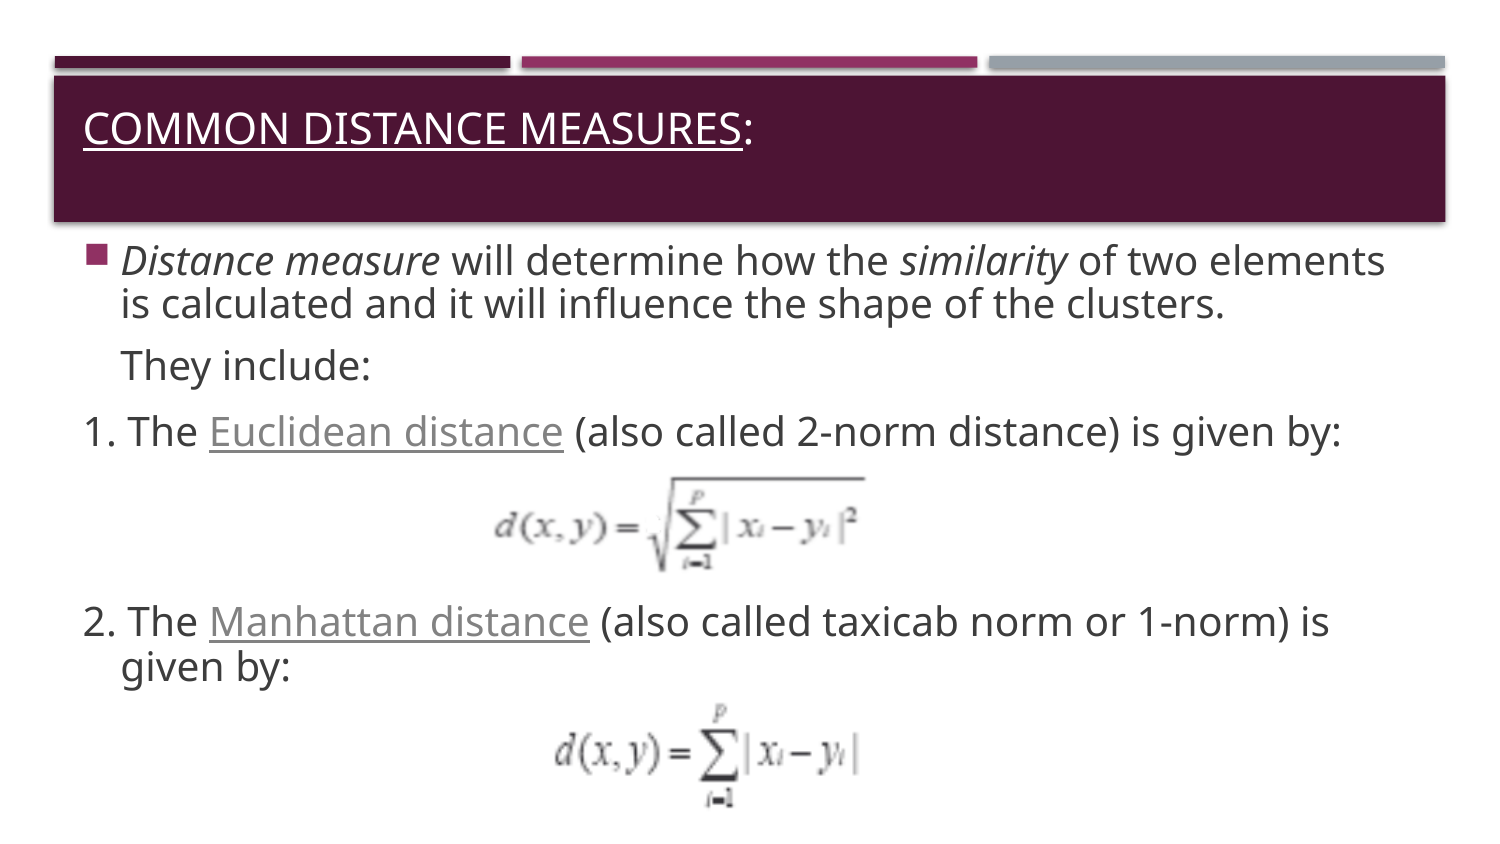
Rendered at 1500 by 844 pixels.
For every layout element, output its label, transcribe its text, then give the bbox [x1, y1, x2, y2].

picture [547, 694, 868, 818]
title Common Distance measures: [71, 86, 1429, 212]
list Distance measure will determine how the similarity of two elements is calculated and it will influence the shape of the clusters. They include: 1. The Euclidean distance (also called 2-norm distance) is given by: 2. The Manhattan distance (also called taxicab norm or 1-norm) is given by: [71, 234, 1427, 844]
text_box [486, 471, 869, 592]
